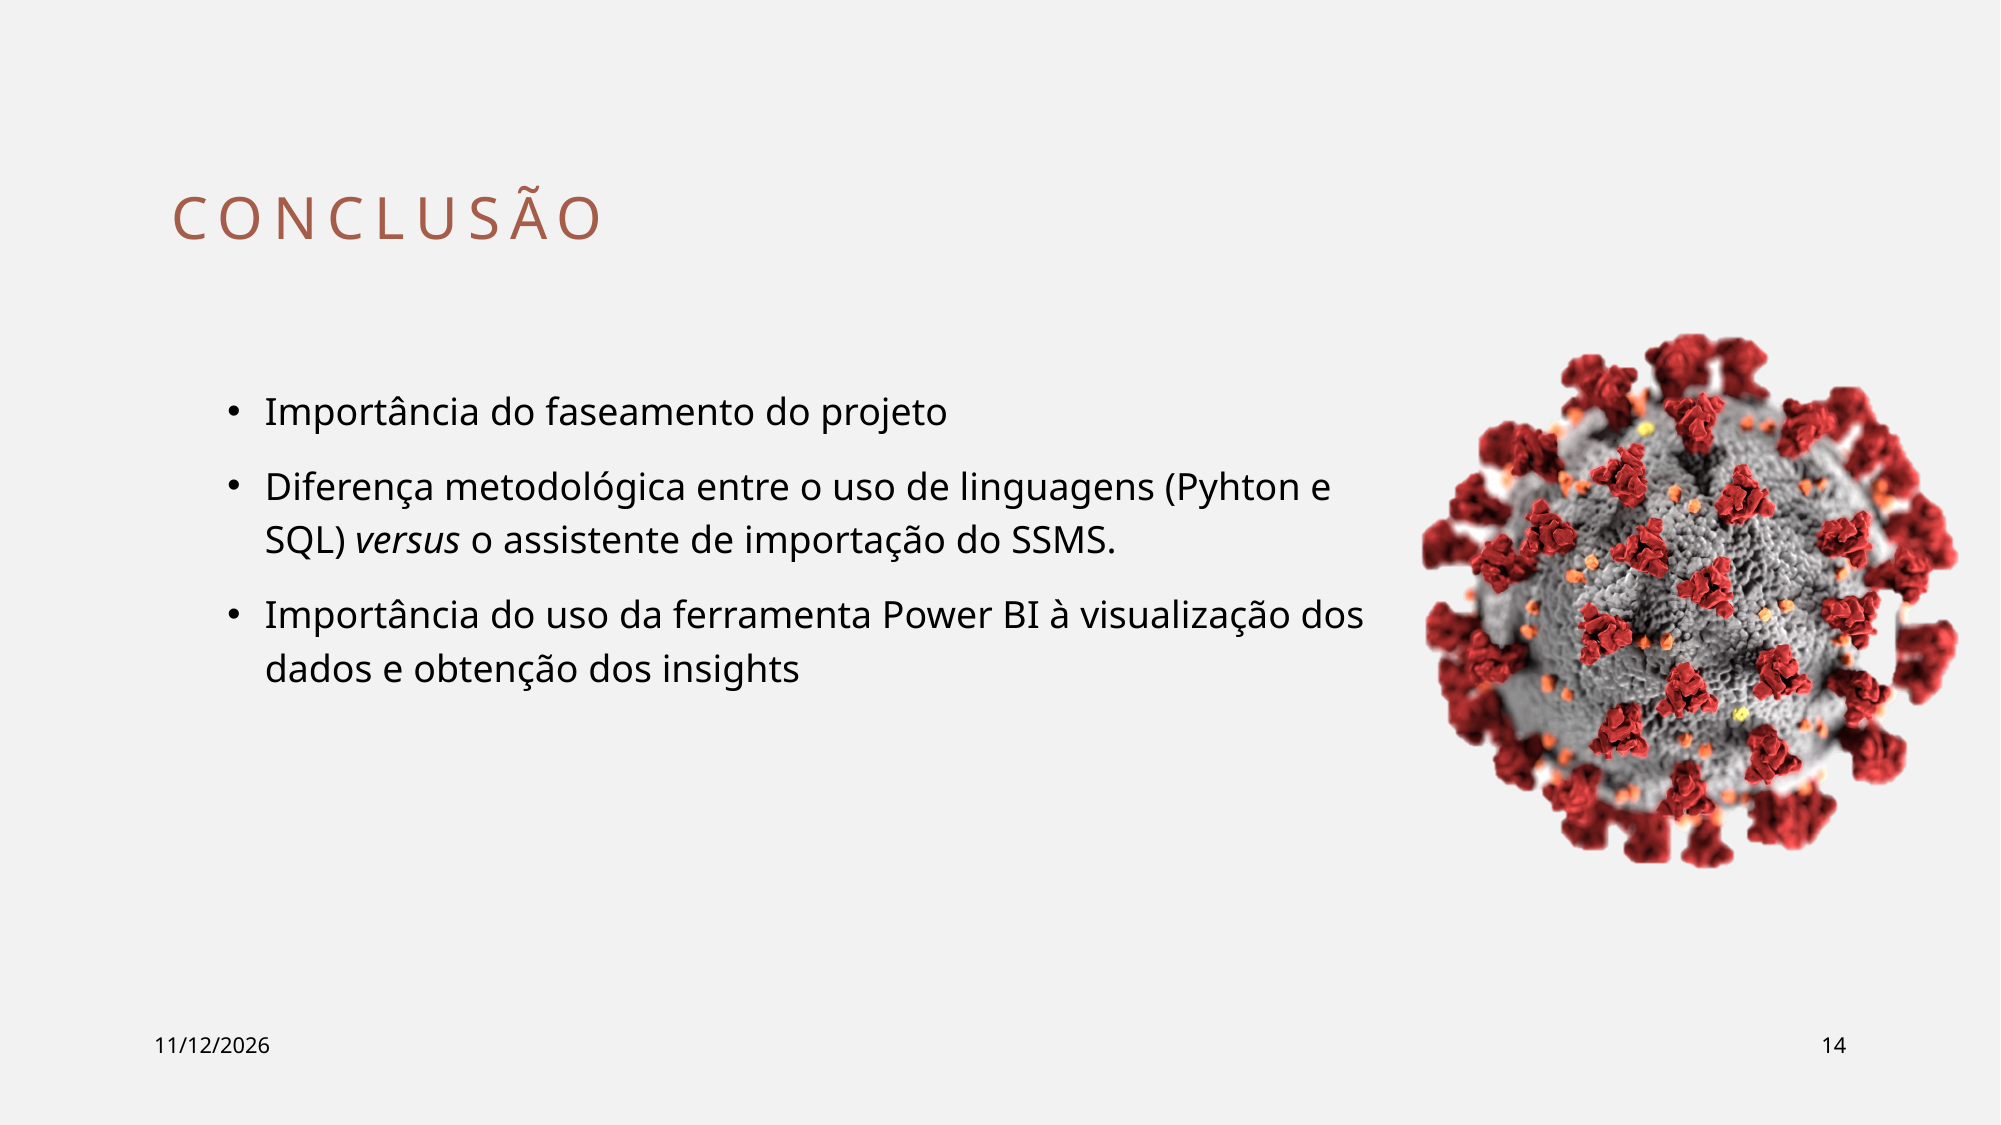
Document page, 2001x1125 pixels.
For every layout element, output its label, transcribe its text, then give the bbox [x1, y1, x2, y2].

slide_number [139, 1016, 590, 1077]
slide_number 14 [1759, 1016, 1862, 1077]
list Importância do faseamento do projeto Diferença metodológica entre o uso de linguagens (Pyhton e SQL) versus o assistente de importação do SSMS. Importância do uso da ferramenta Power BI à visualização dos dados e obtenção dos insights [212, 371, 1413, 969]
title Conclusão [156, 63, 878, 356]
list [1396, 324, 2000, 892]
